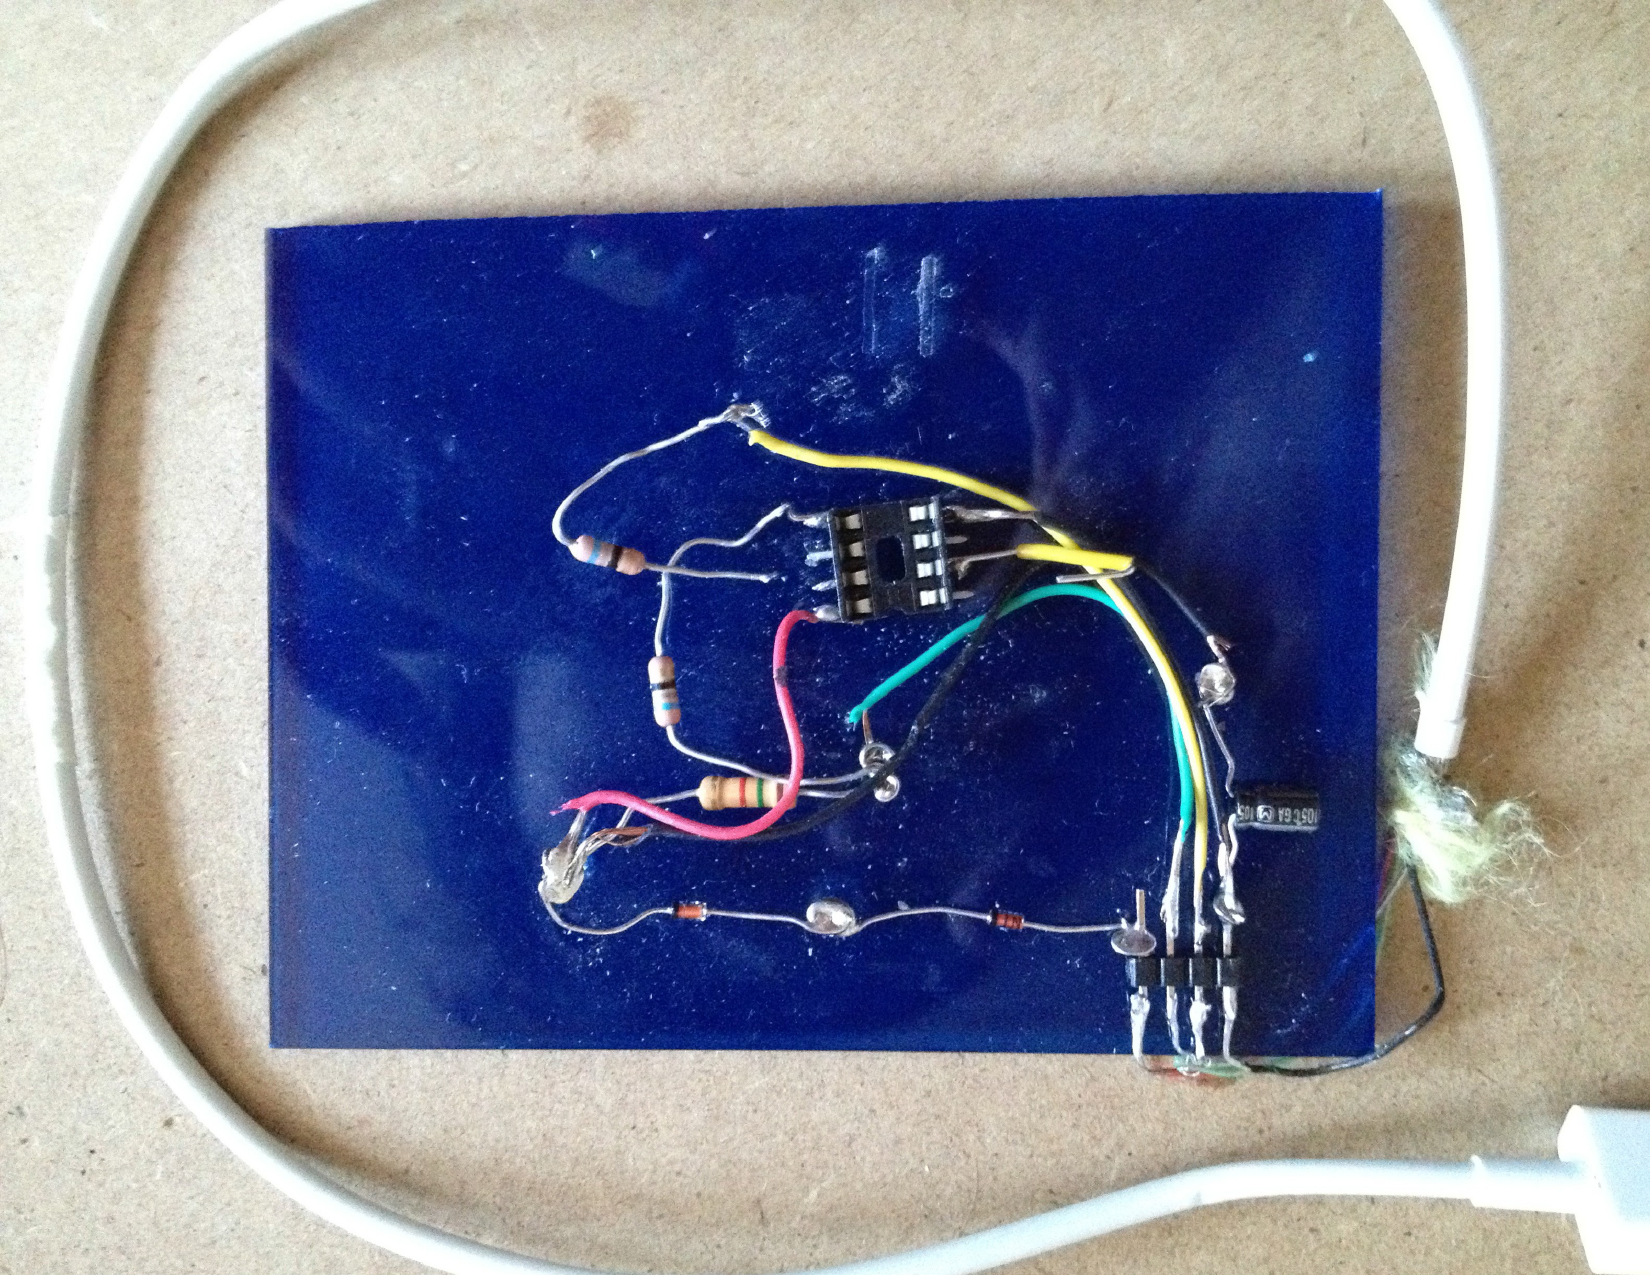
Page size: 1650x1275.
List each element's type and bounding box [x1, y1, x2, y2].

text_box [0, 0, 1650, 1275]
